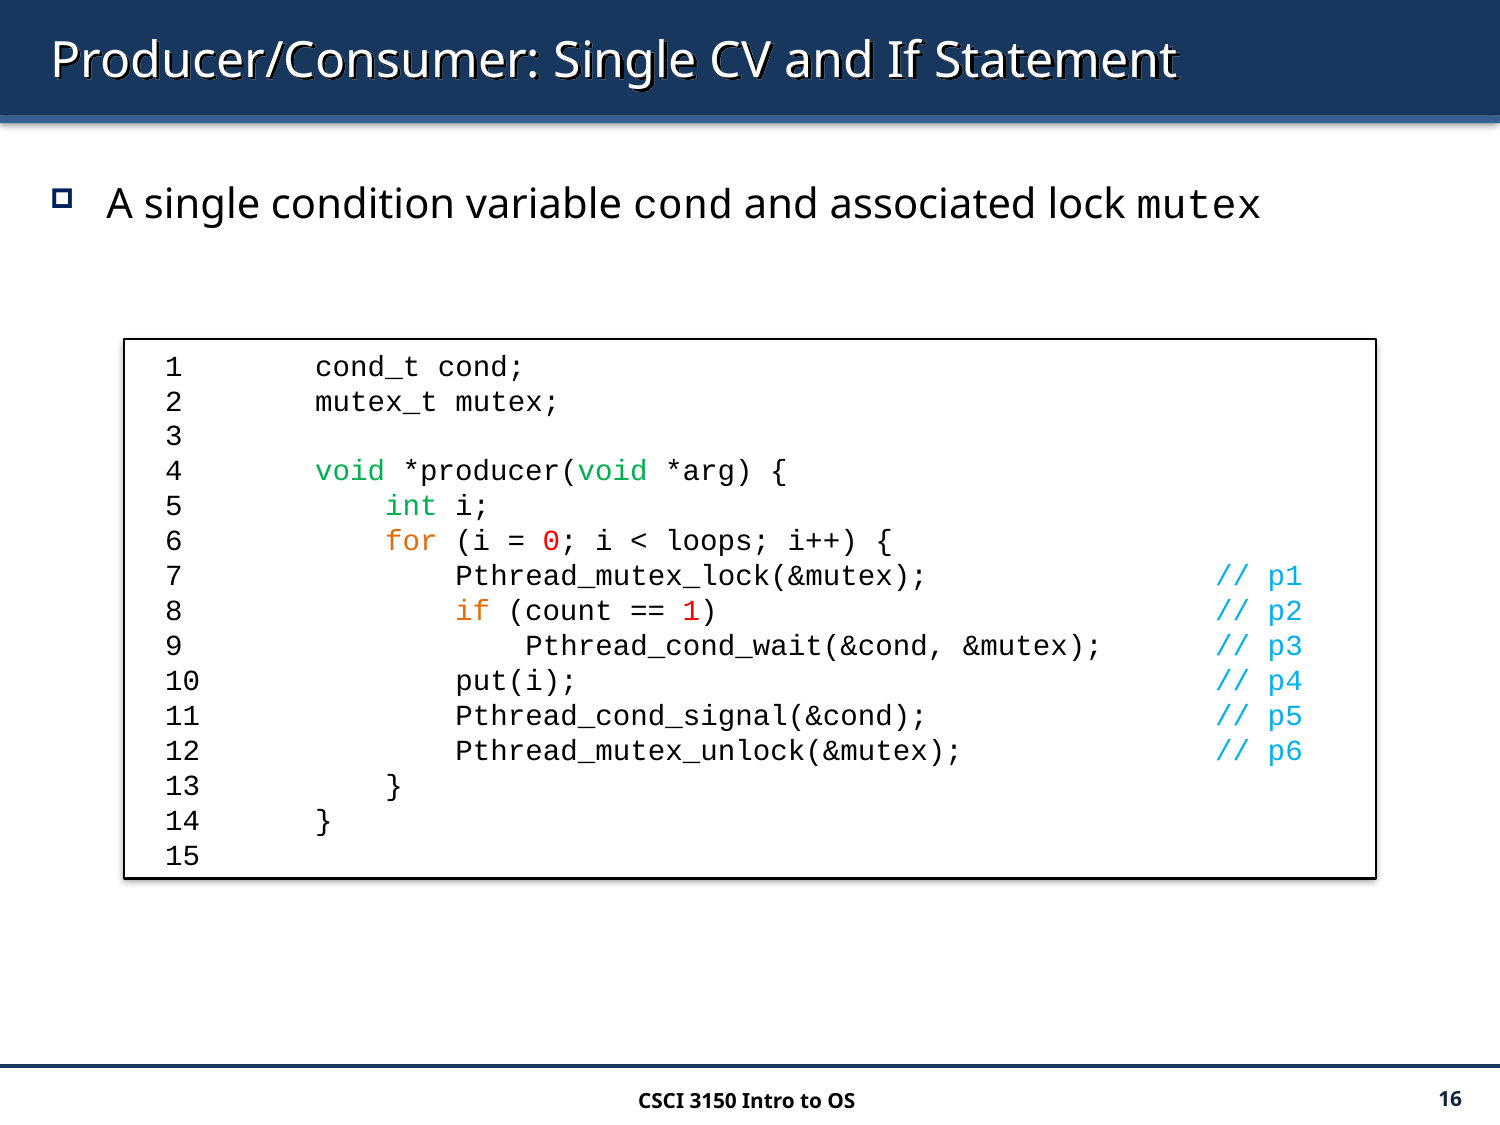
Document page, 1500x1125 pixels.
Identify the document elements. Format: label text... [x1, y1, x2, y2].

footer CSCI 3150 Intro to OS [497, 1079, 997, 1117]
text_box 1 cond_t cond; 2 mutex_t mutex; 3 4 void *producer(void *arg) { 5 int i; 6 for (i = 0; i < loops; i++) { 7 Pthread_mutex_lock(&mutex); // p1 8 if (count == 1) // p2 9 Pthread_cond_wait(&cond, &mutex); // p3 10 put(i); // p4 11 Pthread_cond_signal(&cond); // p5 12 Pthread_mutex_unlock(&mutex); // p6 13 } 14 } 15 [121, 336, 1379, 882]
title Producer/Consumer: Single CV and If Statement [34, 8, 1477, 106]
slide_number 16 [1306, 1081, 1483, 1118]
list A single condition variable cond and associated lock mutex [34, 144, 1477, 1048]
